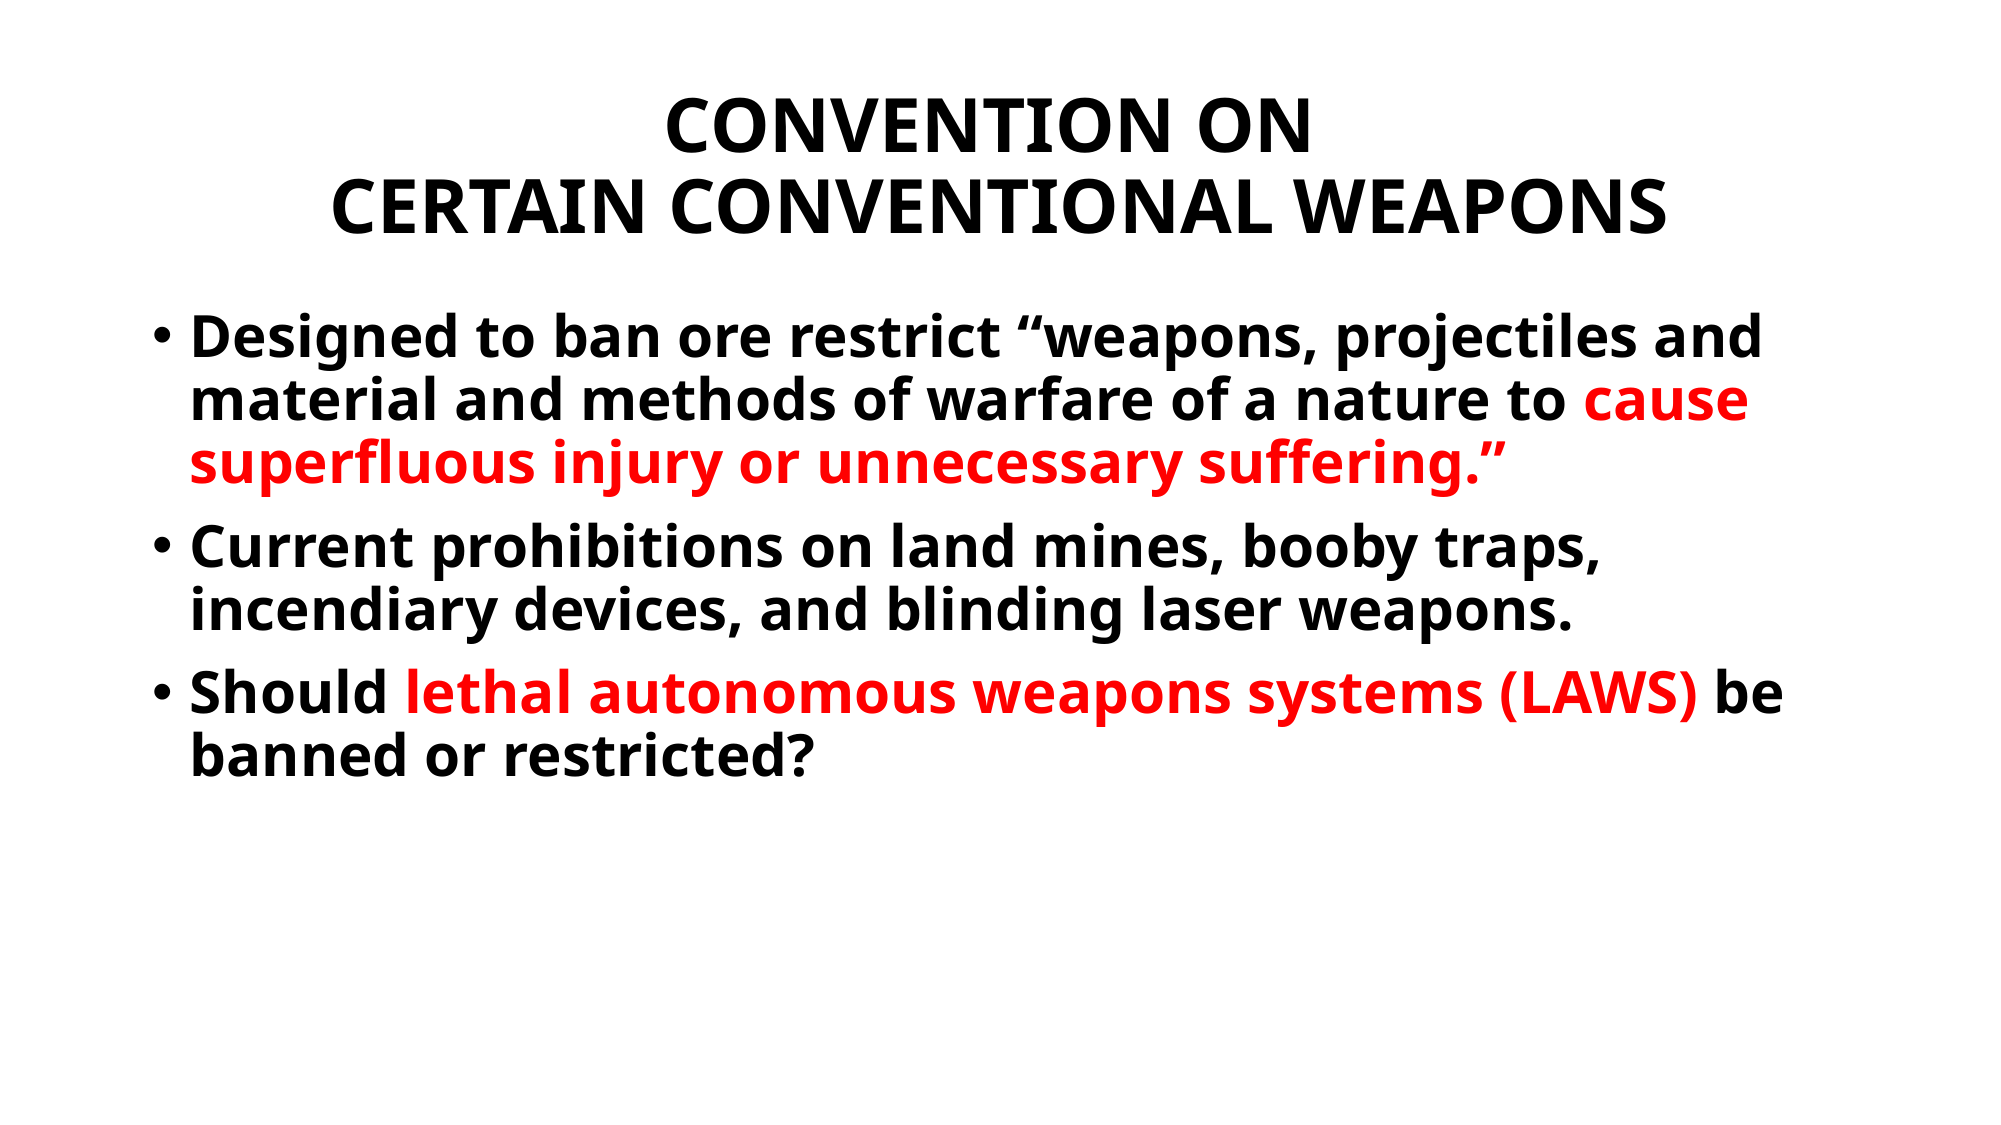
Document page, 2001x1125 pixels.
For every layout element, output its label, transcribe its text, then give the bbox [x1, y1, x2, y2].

list Designed to ban ore restrict “weapons, projectiles and material and methods of warfare of a nature to cause superfluous injury or unnecessary suffering.” Current prohibitions on land mines, booby traps, incendiary devices, and blinding laser weapons. Should lethal autonomous weapons systems (LAWS) be banned or restricted? [137, 299, 1863, 1014]
title CONVENTION ON CERTAIN CONVENTIONAL WEAPONS [137, 59, 1863, 278]
